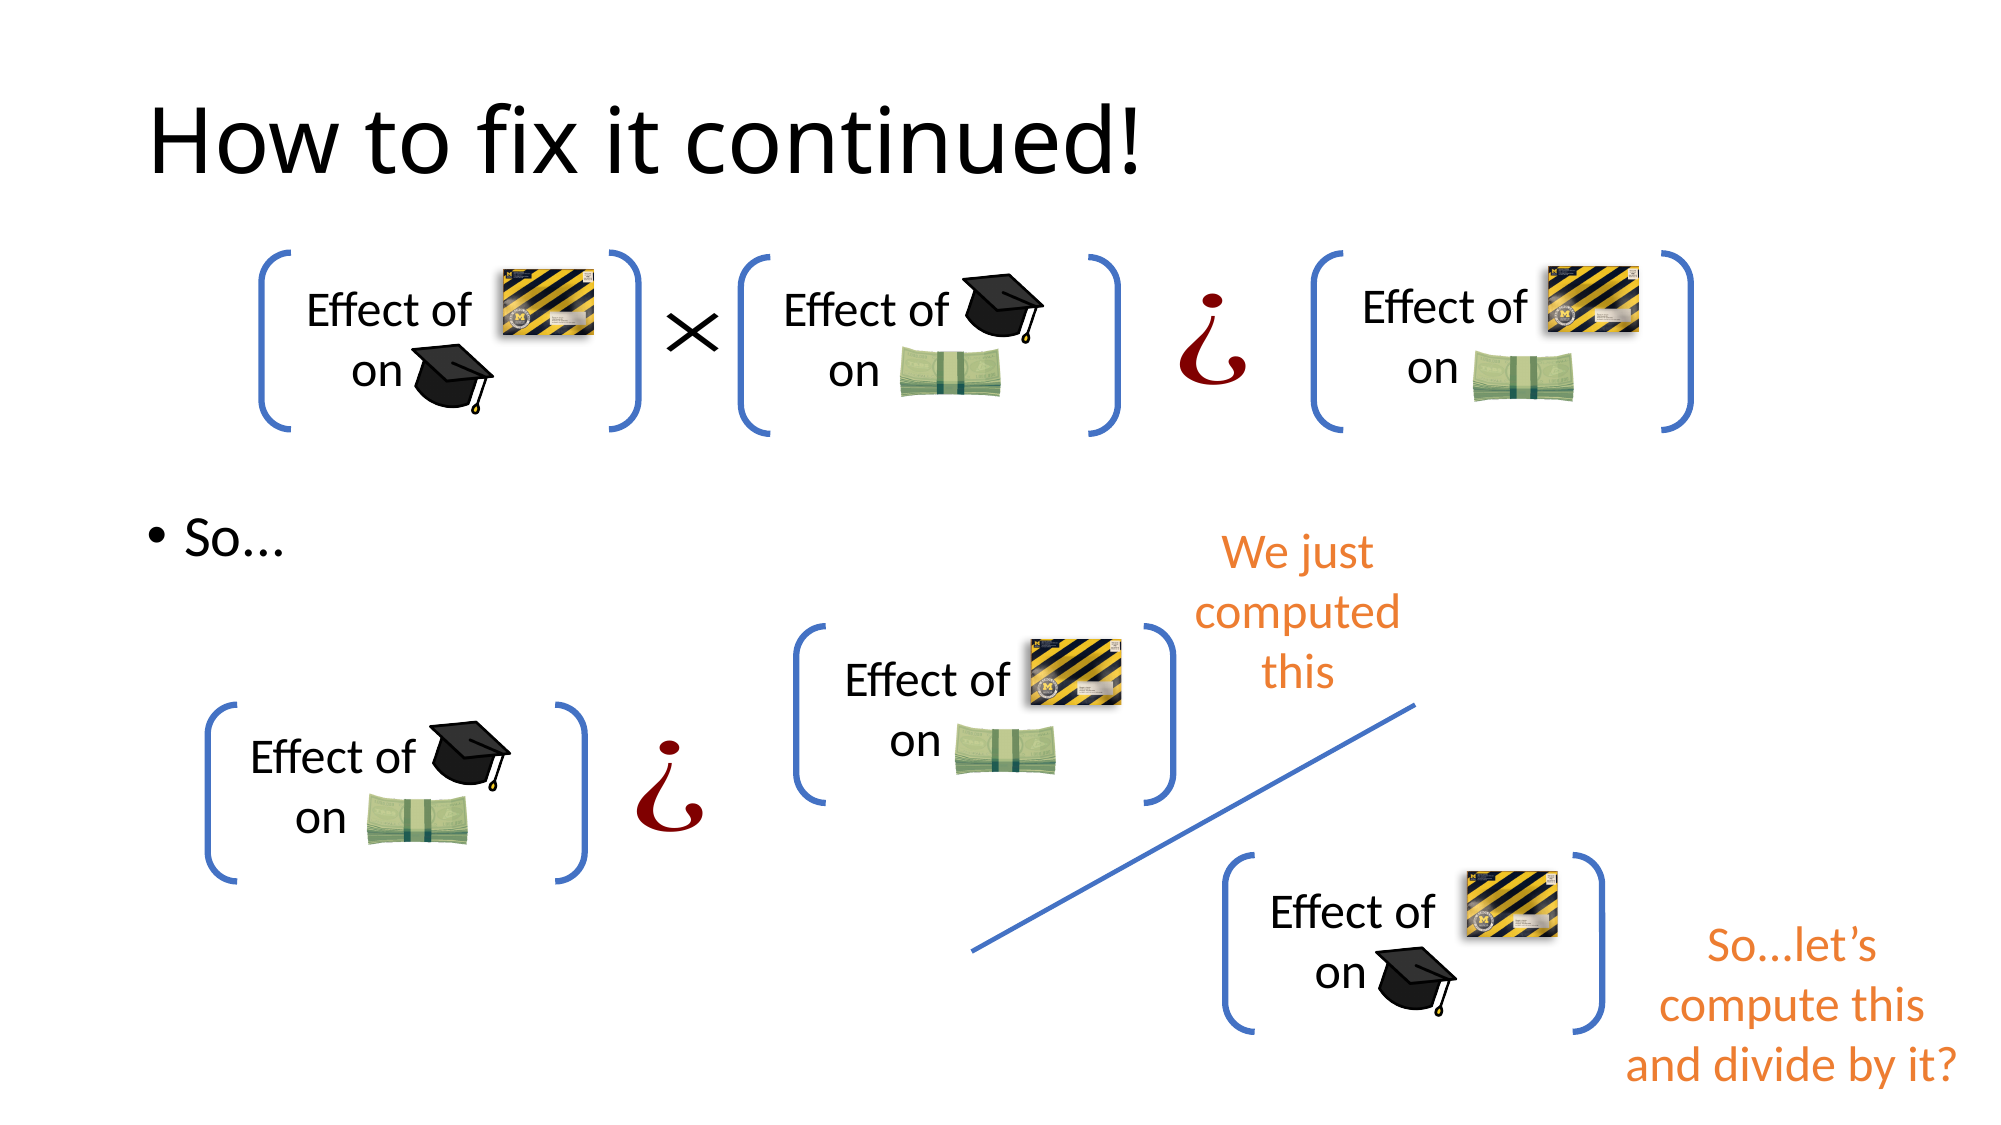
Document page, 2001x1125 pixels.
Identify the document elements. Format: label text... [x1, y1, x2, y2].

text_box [207, 626, 1712, 1032]
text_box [261, 252, 1805, 434]
title How to fix it continued! [131, 35, 1857, 253]
text_box We just computed this [1175, 511, 1421, 626]
text_box So...let’s compute this and divide by it? [1605, 904, 1980, 1100]
list So... [131, 499, 1857, 1125]
